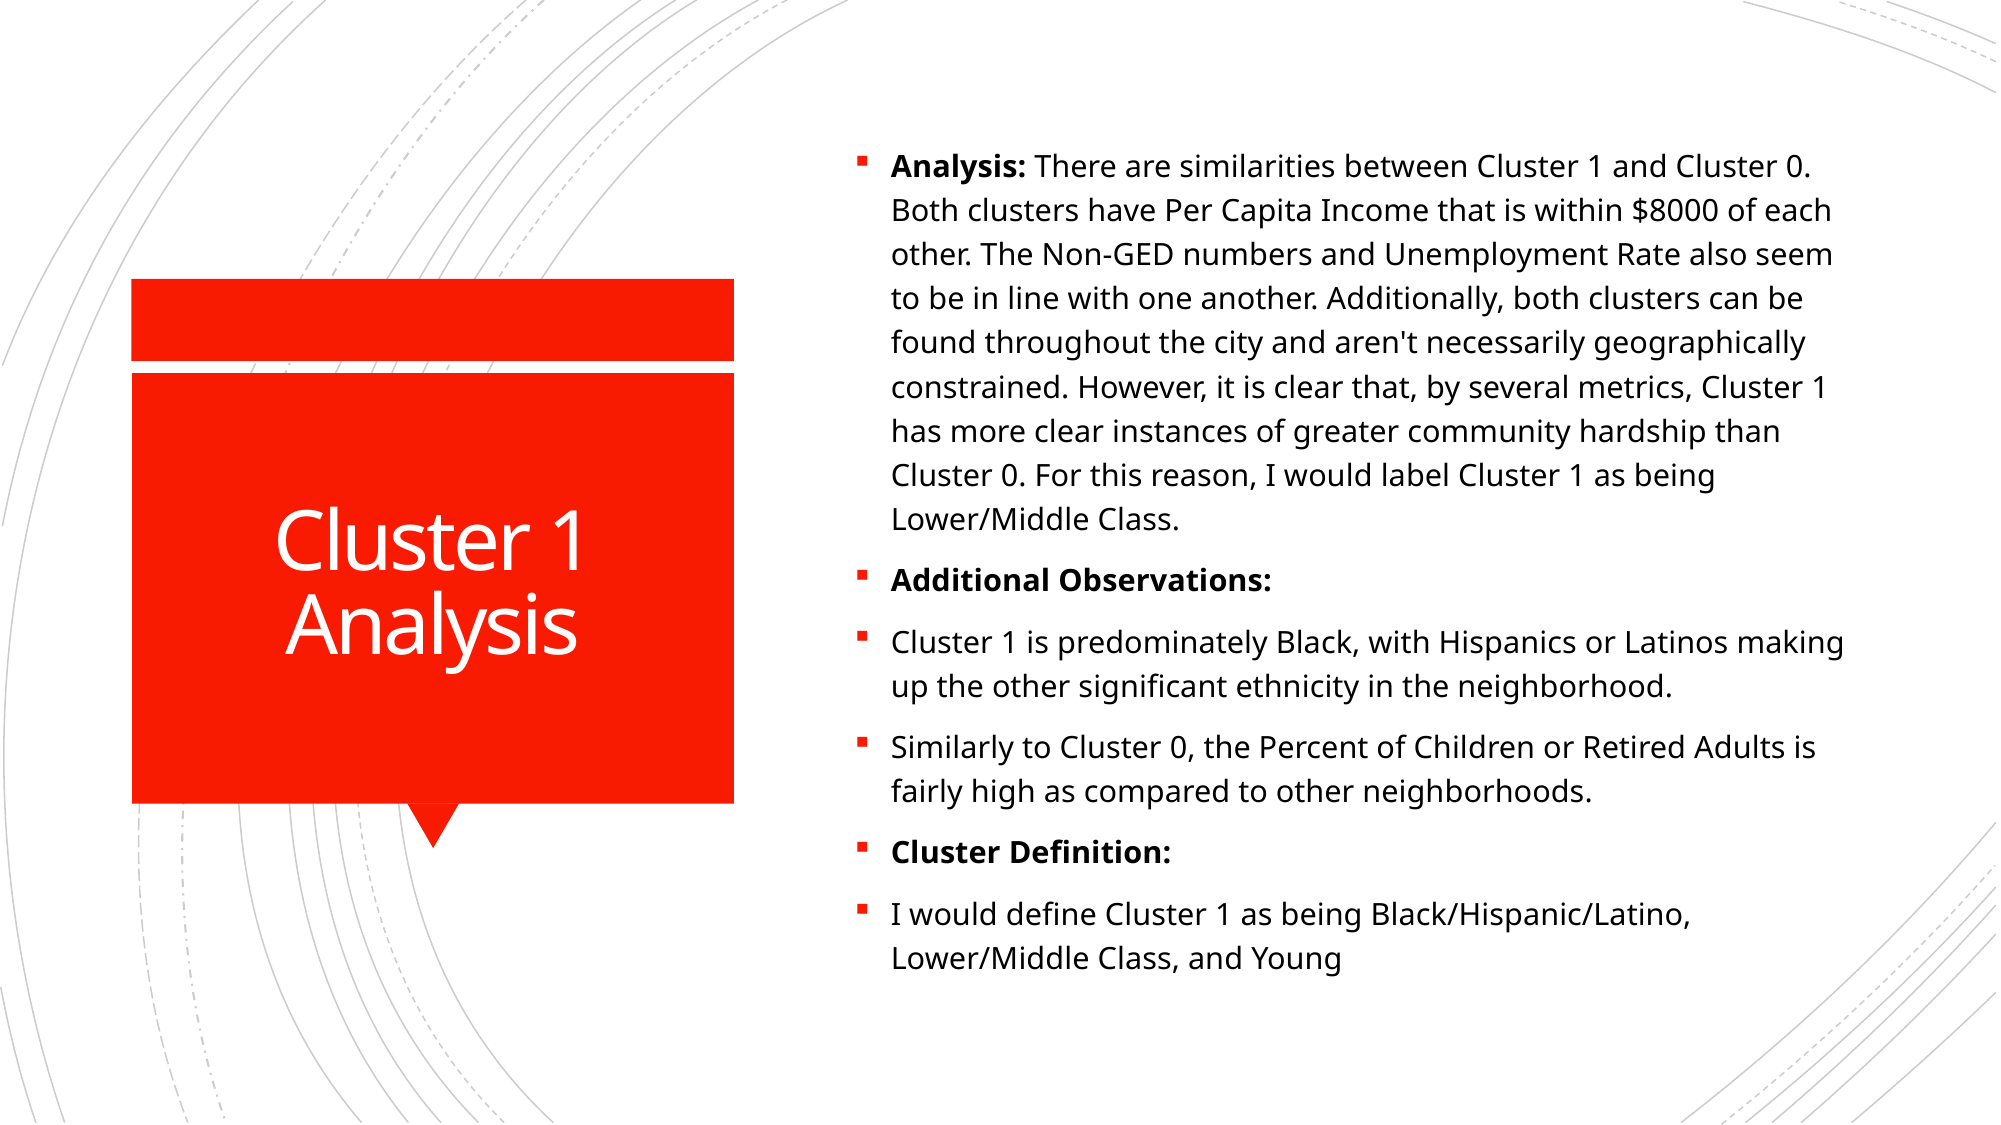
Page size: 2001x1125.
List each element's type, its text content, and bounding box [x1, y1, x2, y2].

list Analysis: There are similarities between Cluster 1 and Cluster 0. Both clusters have Per Capita Income that is within $8000 of each other. The Non-GED numbers and Unemployment Rate also seem to be in line with one another. Additionally, both clusters can be found throughout the city and aren't necessarily geographically constrained. However, it is clear that, by several metrics, Cluster 1 has more clear instances of greater community hardship than Cluster 0. For this reason, I would label Cluster 1 as being Lower/Middle Class. Additional Observations: Cluster 1 is predominately Black, with Hispanics or Latinos making up the other significant ethnicity in the neighborhood. Similarly to Cluster 0, the Percent of Children or Retired Adults is fairly high as compared to other neighborhoods. Cluster Definition: I would define Cluster 1 as being Black/Hispanic/Latino, Lower/Middle Class, and Young [839, 131, 1871, 993]
title Cluster 1 Analysis [145, 385, 720, 789]
